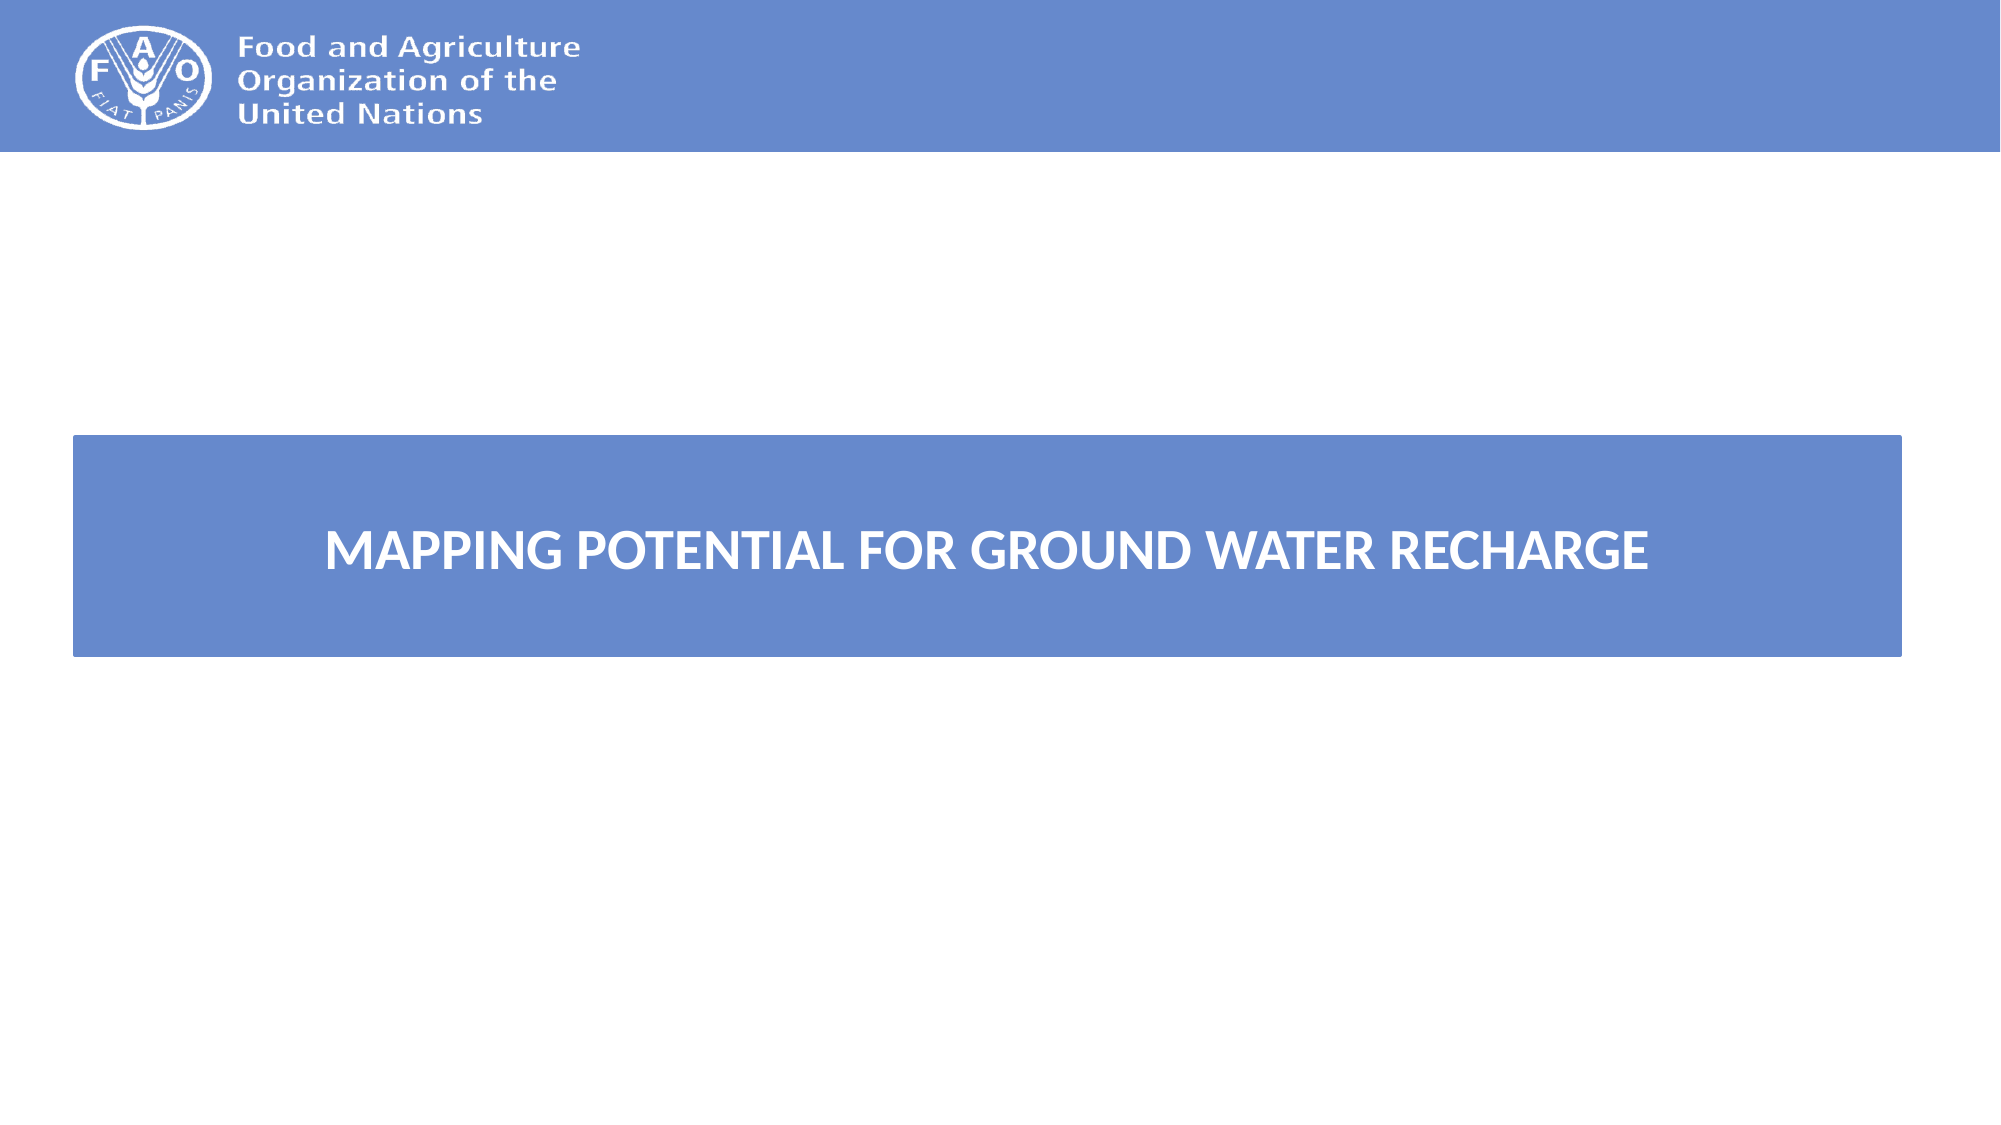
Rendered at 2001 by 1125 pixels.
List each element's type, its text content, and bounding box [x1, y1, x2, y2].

text_box MAPPING POTENTIAL FOR GROUND WATER RECHARGE [73, 435, 1902, 657]
picture [16, 0, 636, 175]
